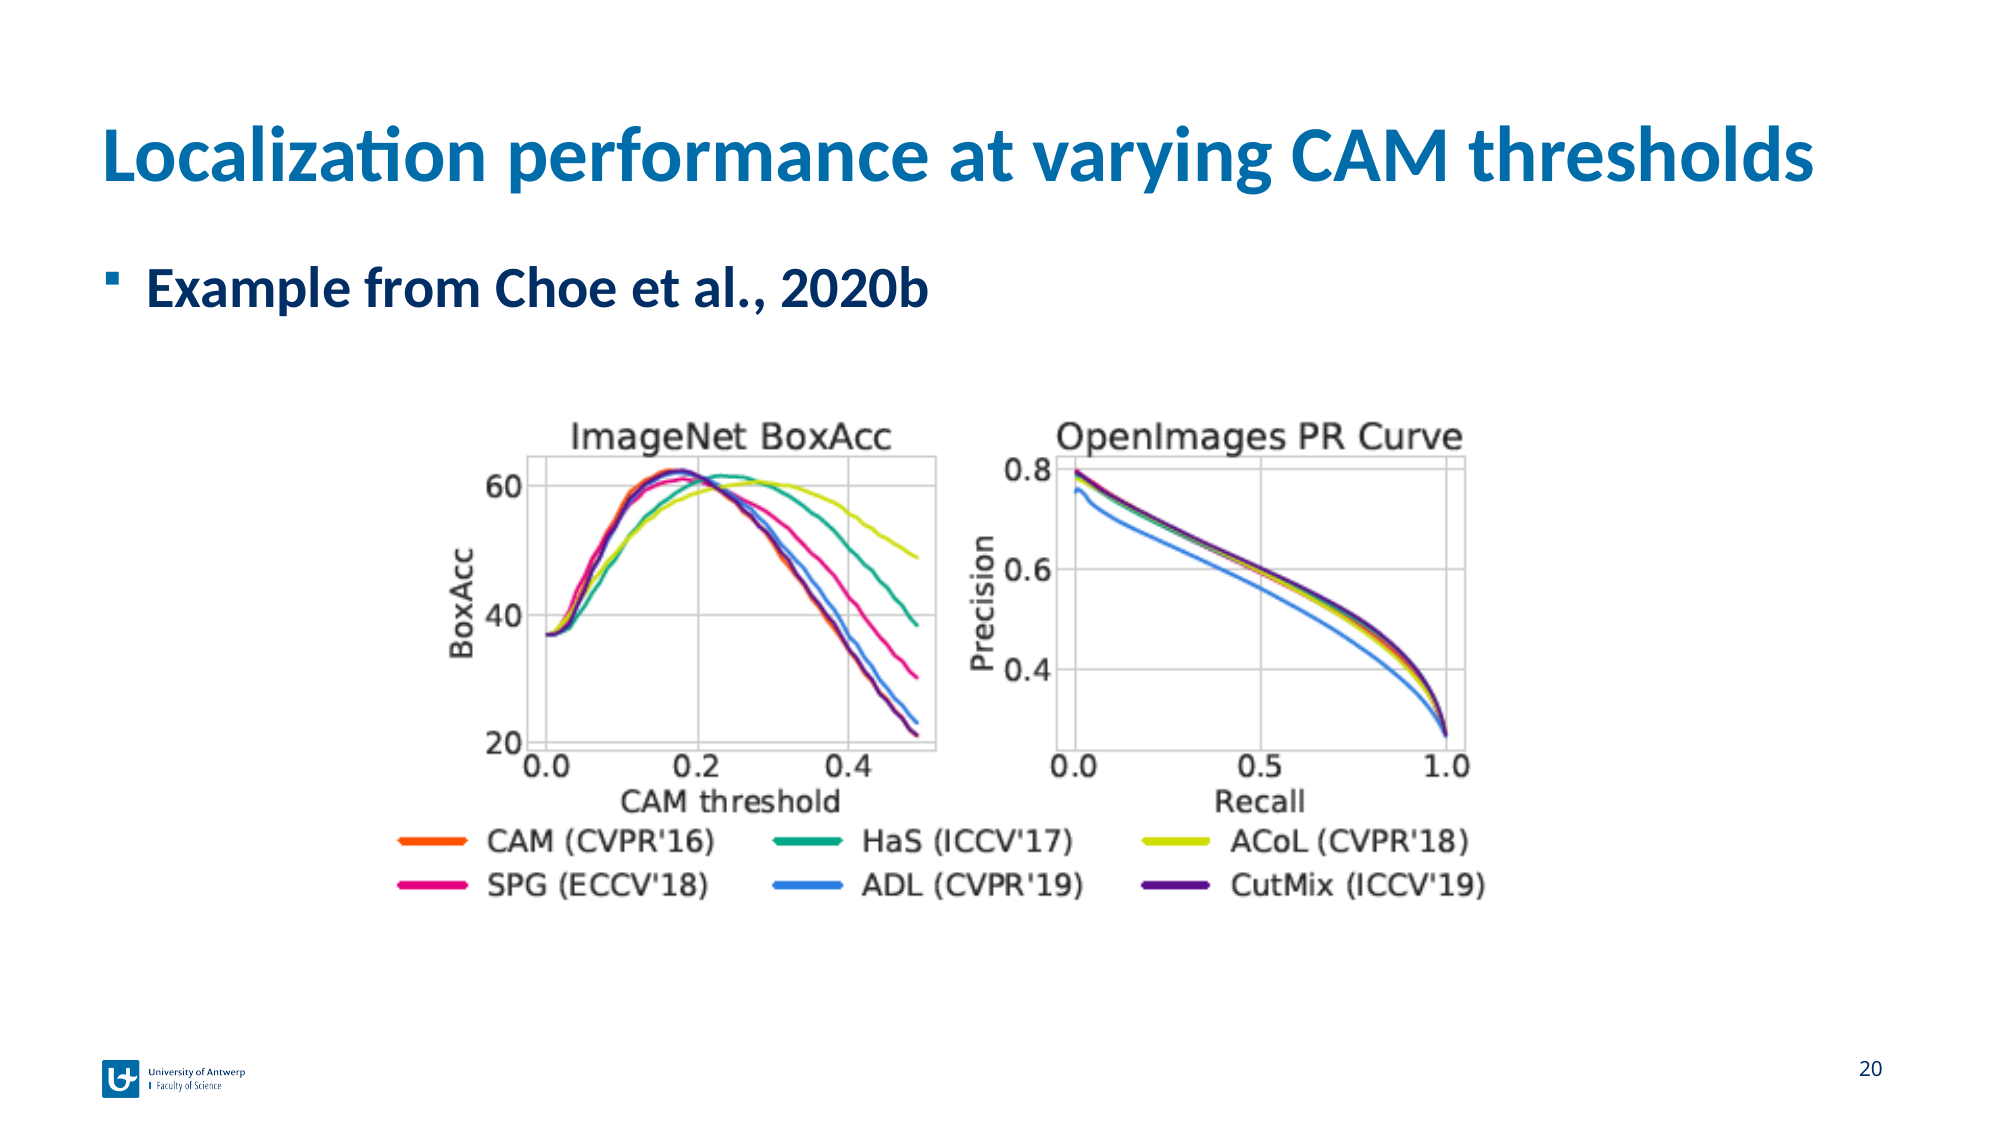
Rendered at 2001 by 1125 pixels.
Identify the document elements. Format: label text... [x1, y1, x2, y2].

list Example from Choe et al., 2020b [102, 248, 1898, 1024]
picture [102, 1060, 245, 1098]
slide_number 20 [1463, 1039, 1898, 1100]
title Localization performance at varying CAM thresholds [102, 101, 1898, 232]
picture [378, 383, 1548, 941]
